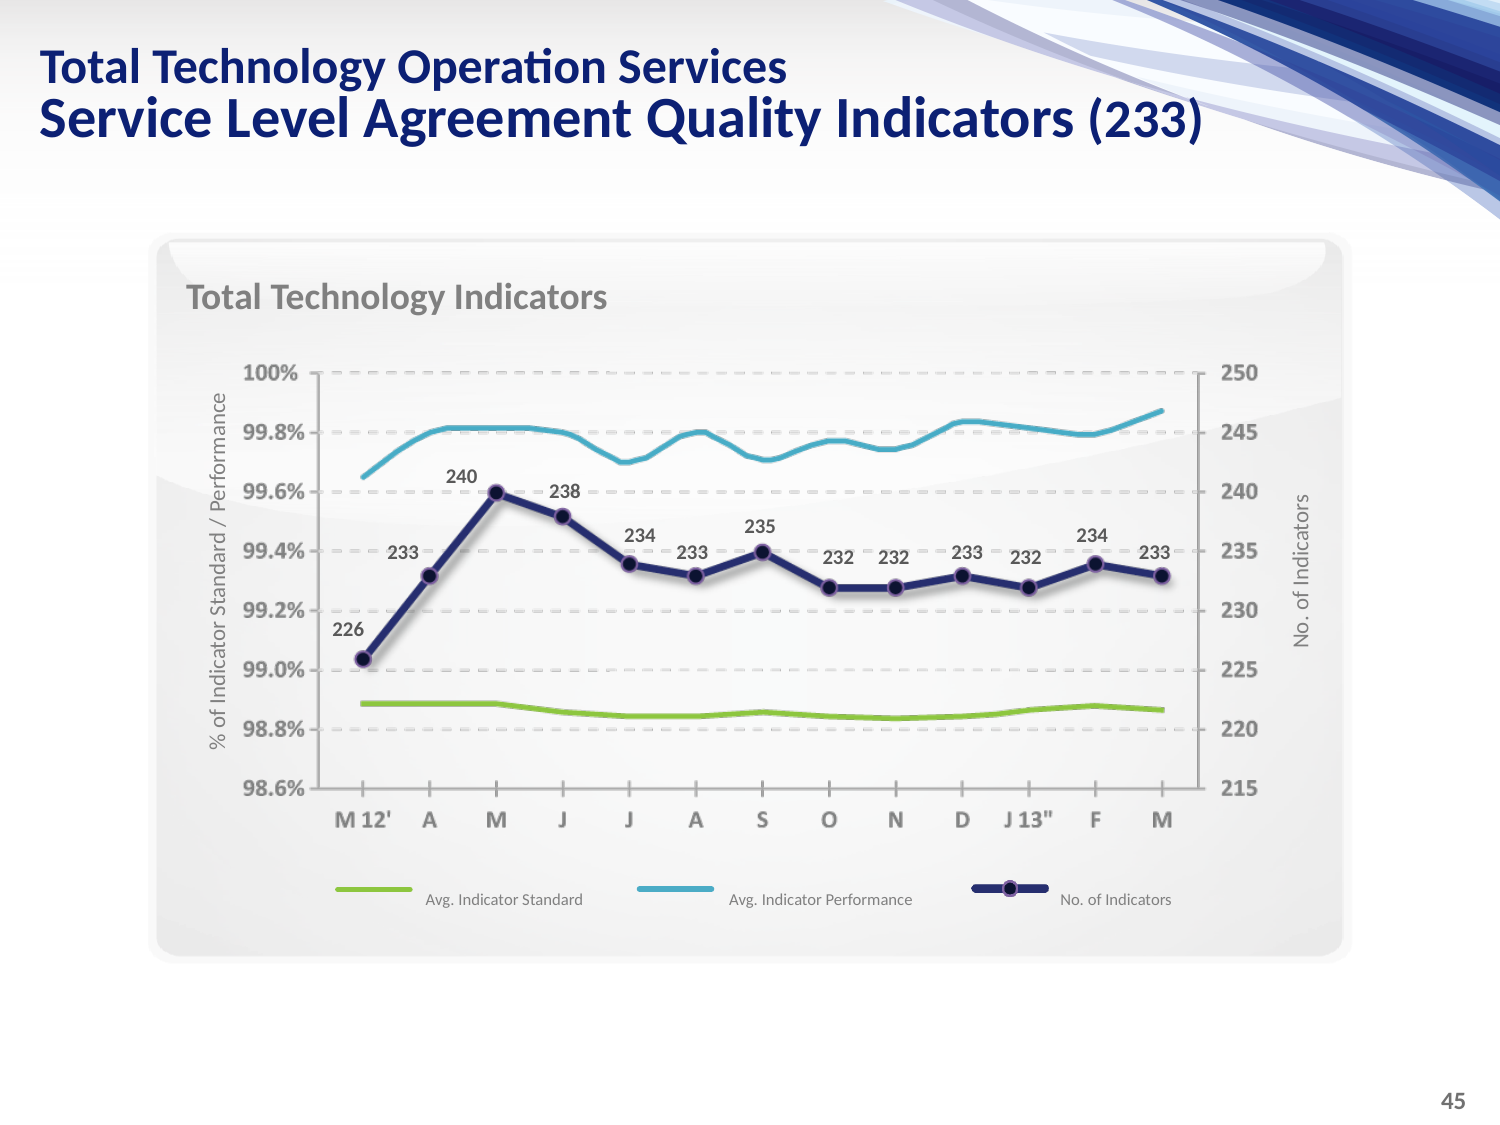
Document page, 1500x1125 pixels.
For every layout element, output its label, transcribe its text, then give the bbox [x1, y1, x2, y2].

picture [0, 0, 1500, 1125]
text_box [639, 838, 931, 907]
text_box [337, 838, 601, 907]
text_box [971, 838, 1189, 908]
title Total Technology Operation Services Service Level Agreement Quality Indicators (233) [24, 37, 1417, 125]
